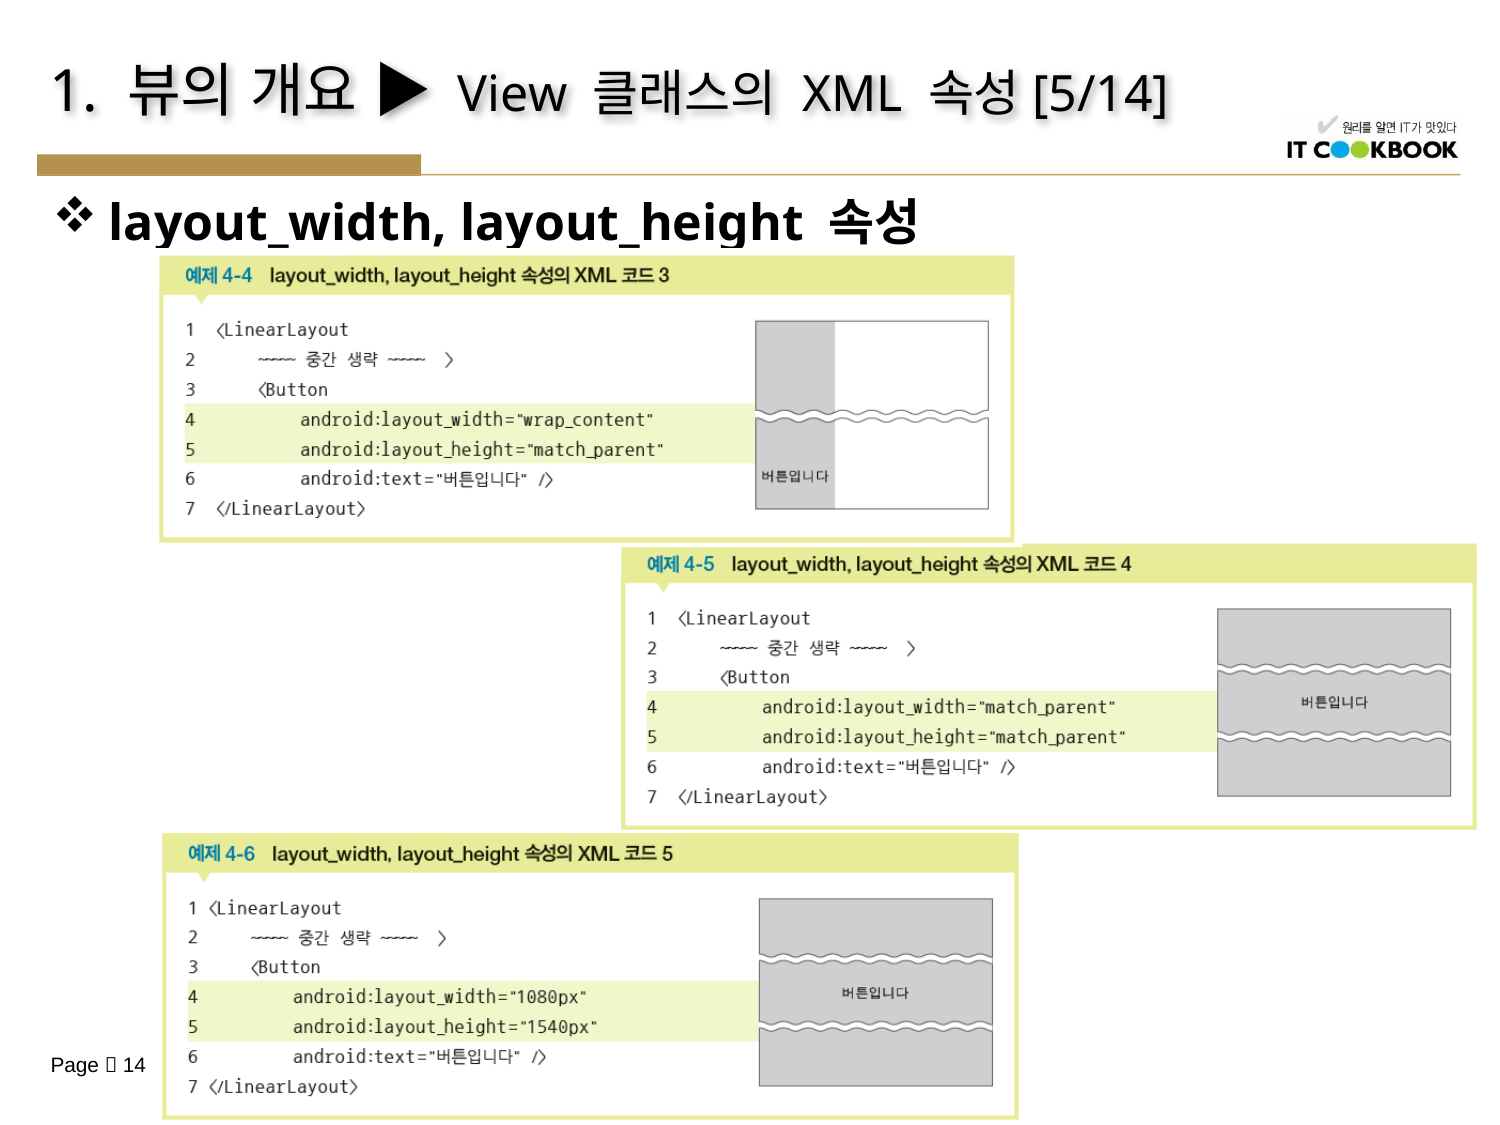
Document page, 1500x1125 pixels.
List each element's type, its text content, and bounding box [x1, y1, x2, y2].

picture [155, 248, 1480, 1125]
picture [1448, 112, 1461, 160]
list layout_width, layout_height 속성 [8, 190, 1480, 977]
title 1. 뷰의 개요 ▶ View 클래스의 XML 속성[5/14] [48, 53, 1448, 161]
